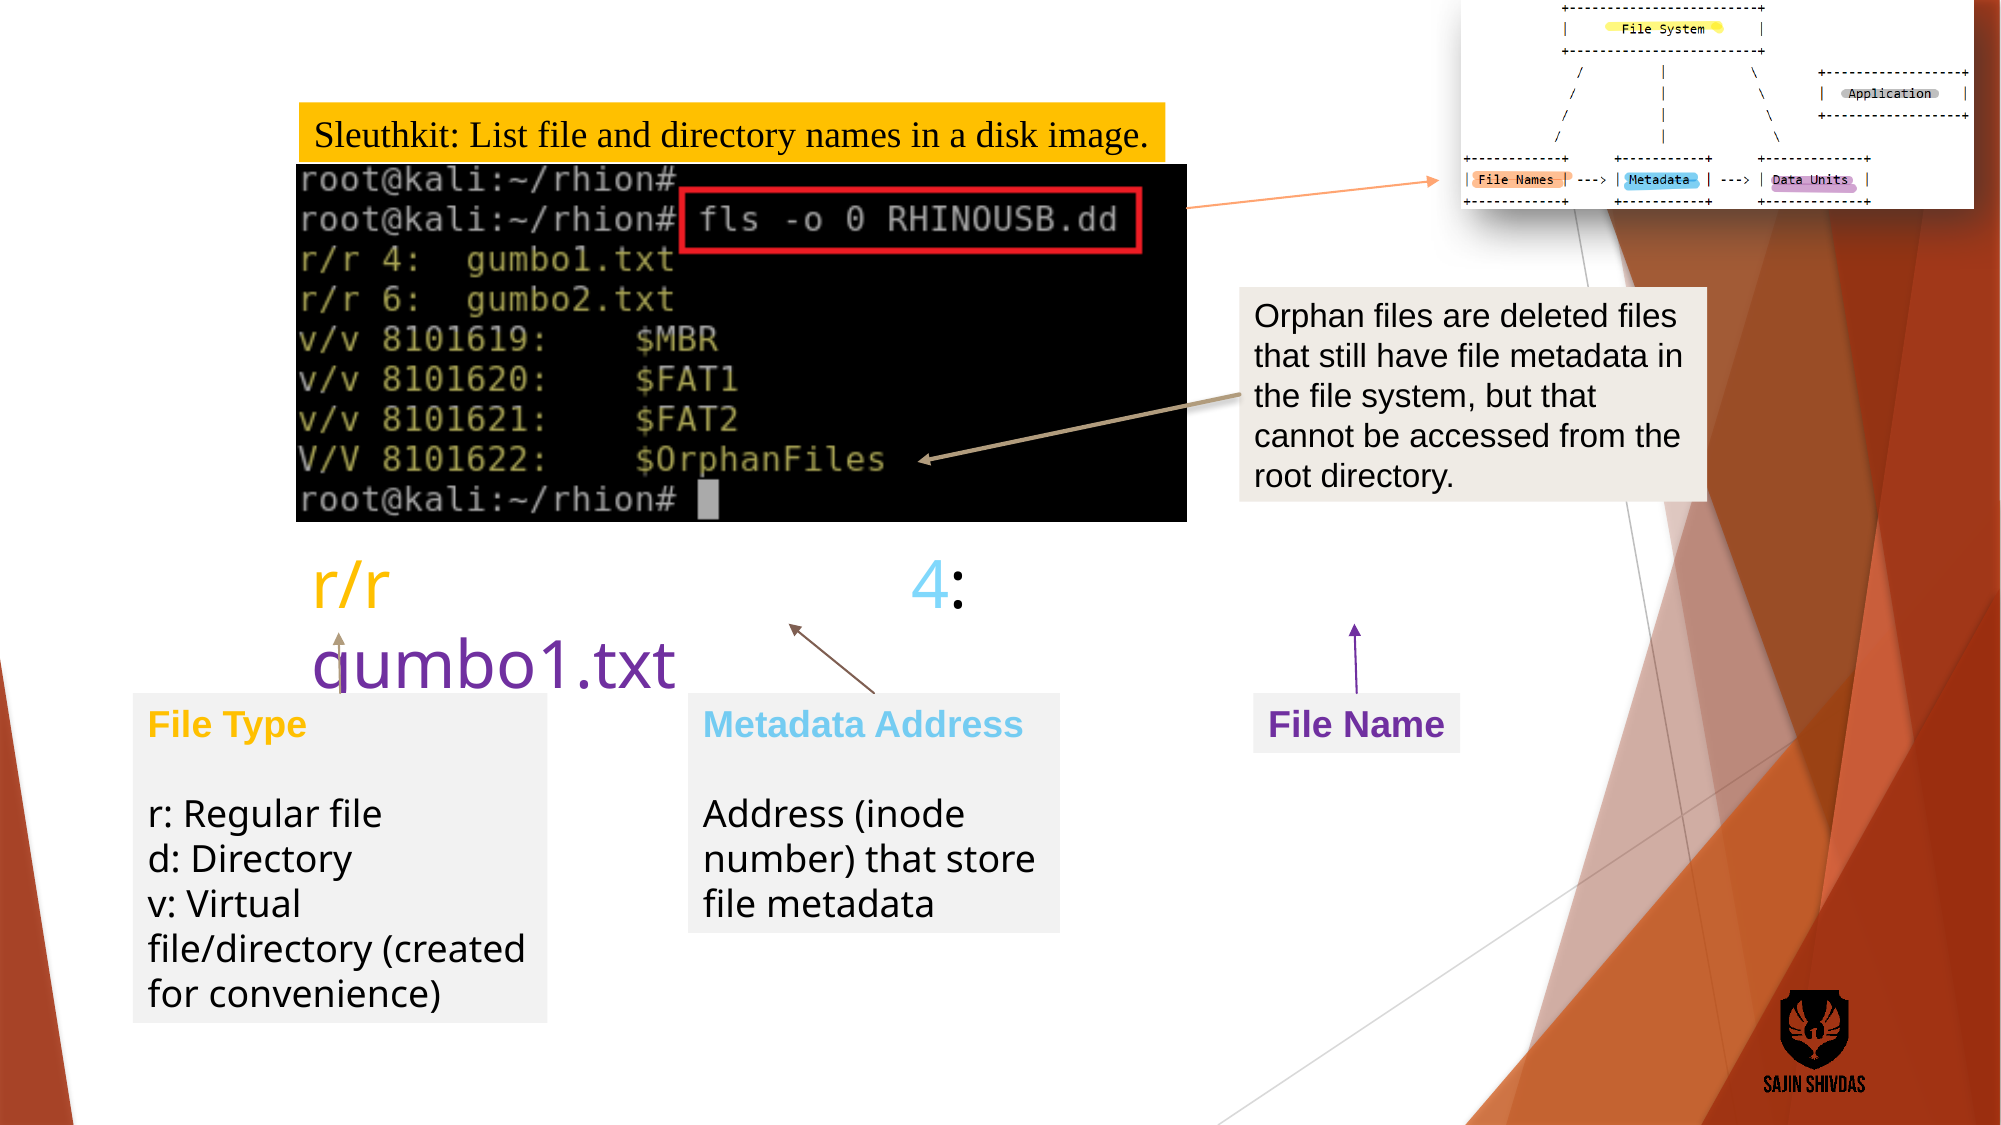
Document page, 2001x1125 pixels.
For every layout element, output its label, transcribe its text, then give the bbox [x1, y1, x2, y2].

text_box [1353, 623, 1358, 694]
picture [1460, 0, 1975, 209]
text_box Sleuthkit: List file and directory names in a disk image. [299, 102, 1166, 163]
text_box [788, 623, 875, 694]
text_box File Name [1253, 693, 1461, 753]
text_box r/r 4: gumbo1.txt [296, 534, 1561, 710]
text_box Metadata Address Address (inode number) that store file metadata [688, 693, 1060, 933]
text_box Orphan files are deleted files that still have file metadata in the file system, but that cannot be accessed from the root directory. [1239, 287, 1708, 502]
picture [295, 163, 1188, 523]
picture [1752, 979, 1879, 1106]
text_box File Type r: Regular file d: Directory v: Virtual file/directory (created for convenience) [132, 693, 548, 1023]
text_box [1186, 179, 1440, 209]
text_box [917, 395, 1240, 463]
